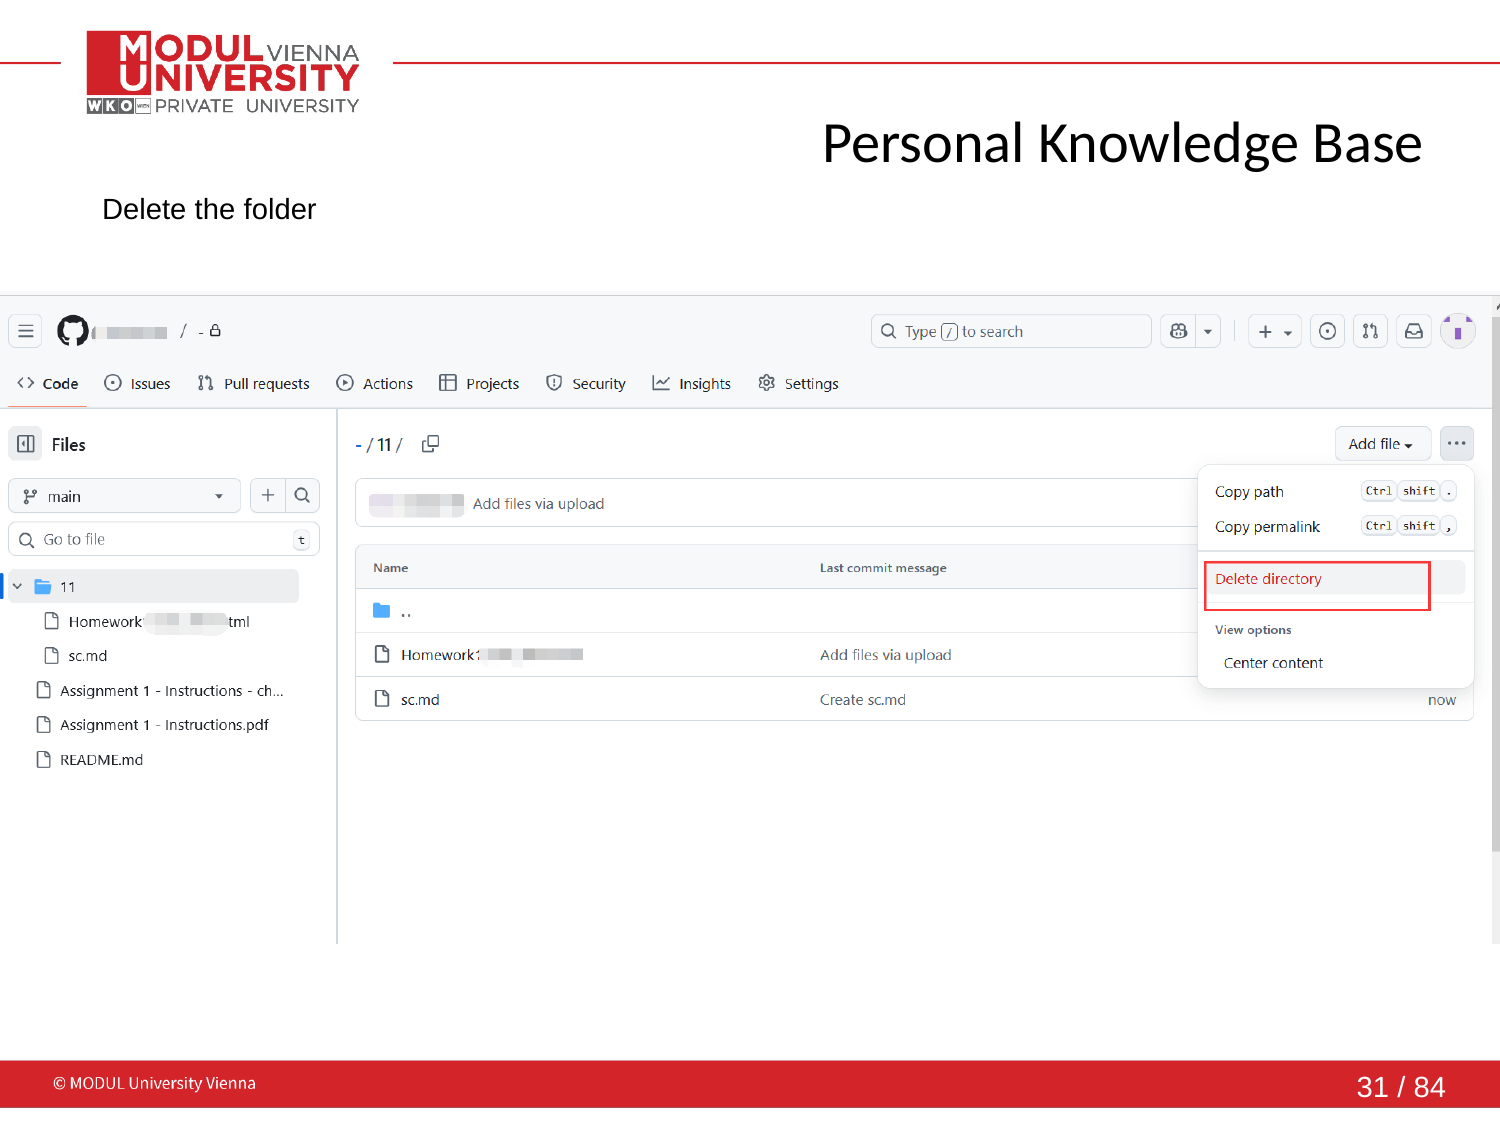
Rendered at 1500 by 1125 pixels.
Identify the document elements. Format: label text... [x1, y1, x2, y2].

title Personal Knowledge Base [51, 45, 1439, 159]
picture [0, 0, 1500, 1125]
list Delete the folder [26, 159, 1474, 256]
